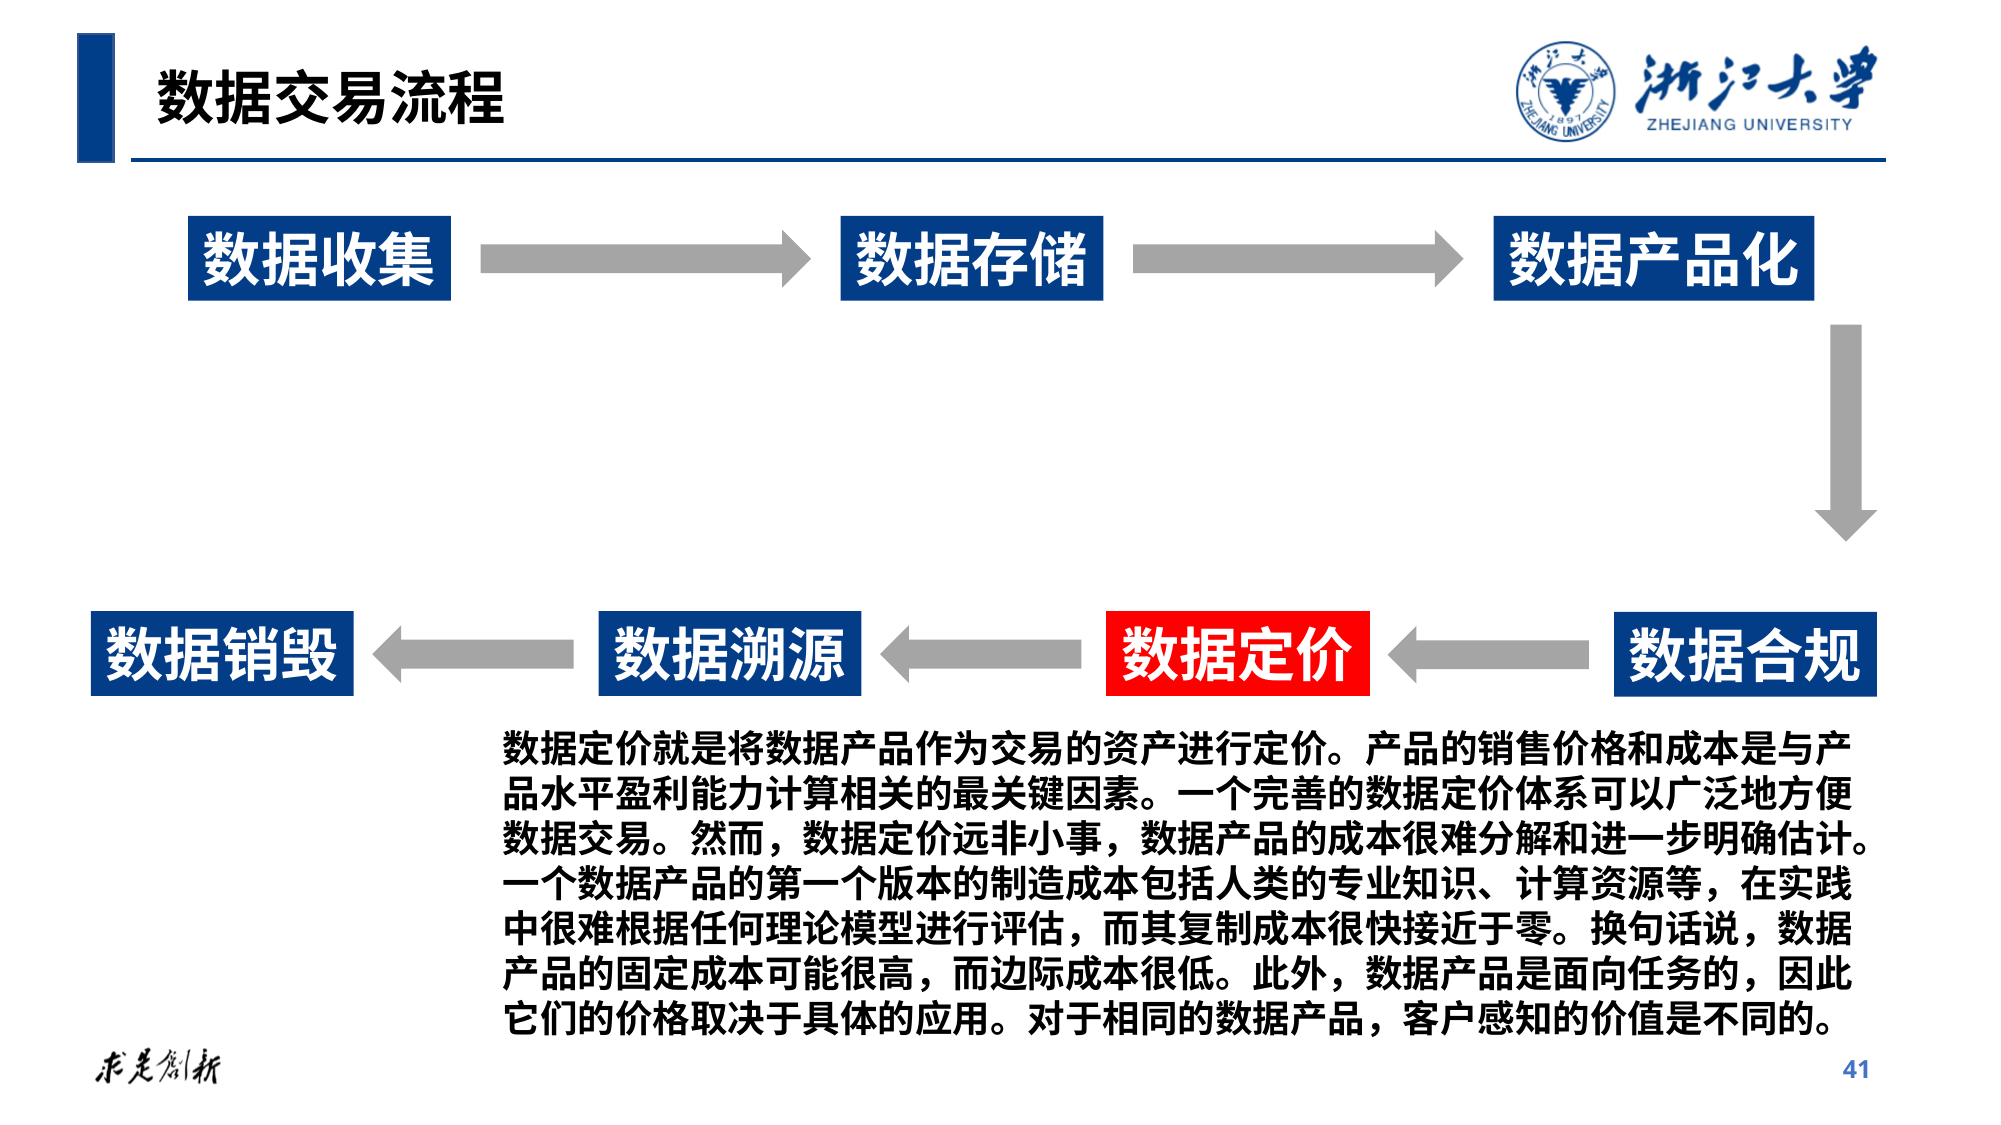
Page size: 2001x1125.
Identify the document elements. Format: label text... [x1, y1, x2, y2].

text_box [1812, 323, 1880, 543]
text_box 数据产品化 [1493, 215, 1815, 301]
text_box [370, 622, 575, 686]
text_box 数据定价就是将数据产品作为交易的资产进行定价。产品的销售价格和成本是与产品水平盈利能力计算相关的最关键因素。一个完善的数据定价体系可以广泛地方便数据交易。然而，数据定价远非小事，数据产品的成本很难分解和进一步明确估计。一个数据产品的第一个版本的制造成本包括人类的专业知识、计算资源等，在实践中很难根据任何理论模型进行评估，而其复制成本很快接近于零。换句话说，数据产品的固定成本可能很高，而边际成本很低。此外，数据产品是面向任务的，因此它们的价格取决于具体的应用。对于相同的数据产品，客户感知的价值是不同的。 [487, 717, 1886, 1048]
text_box 数据销毁 [90, 611, 354, 696]
text_box 数据溯源 [598, 611, 862, 696]
picture [76, 1036, 239, 1096]
picture [1488, 24, 1887, 146]
text_box 数据收集 [188, 215, 451, 301]
text_box [479, 227, 813, 291]
text_box 数据存储 [840, 215, 1104, 301]
text_box [878, 622, 1083, 686]
text_box 数据交易流程 [118, 53, 545, 171]
text_box [1132, 227, 1466, 291]
text_box 数据合规 [1614, 611, 1877, 697]
slide_number 41 [1548, 1041, 1887, 1101]
text_box 数据定价 [1106, 611, 1370, 696]
text_box [1386, 623, 1591, 687]
